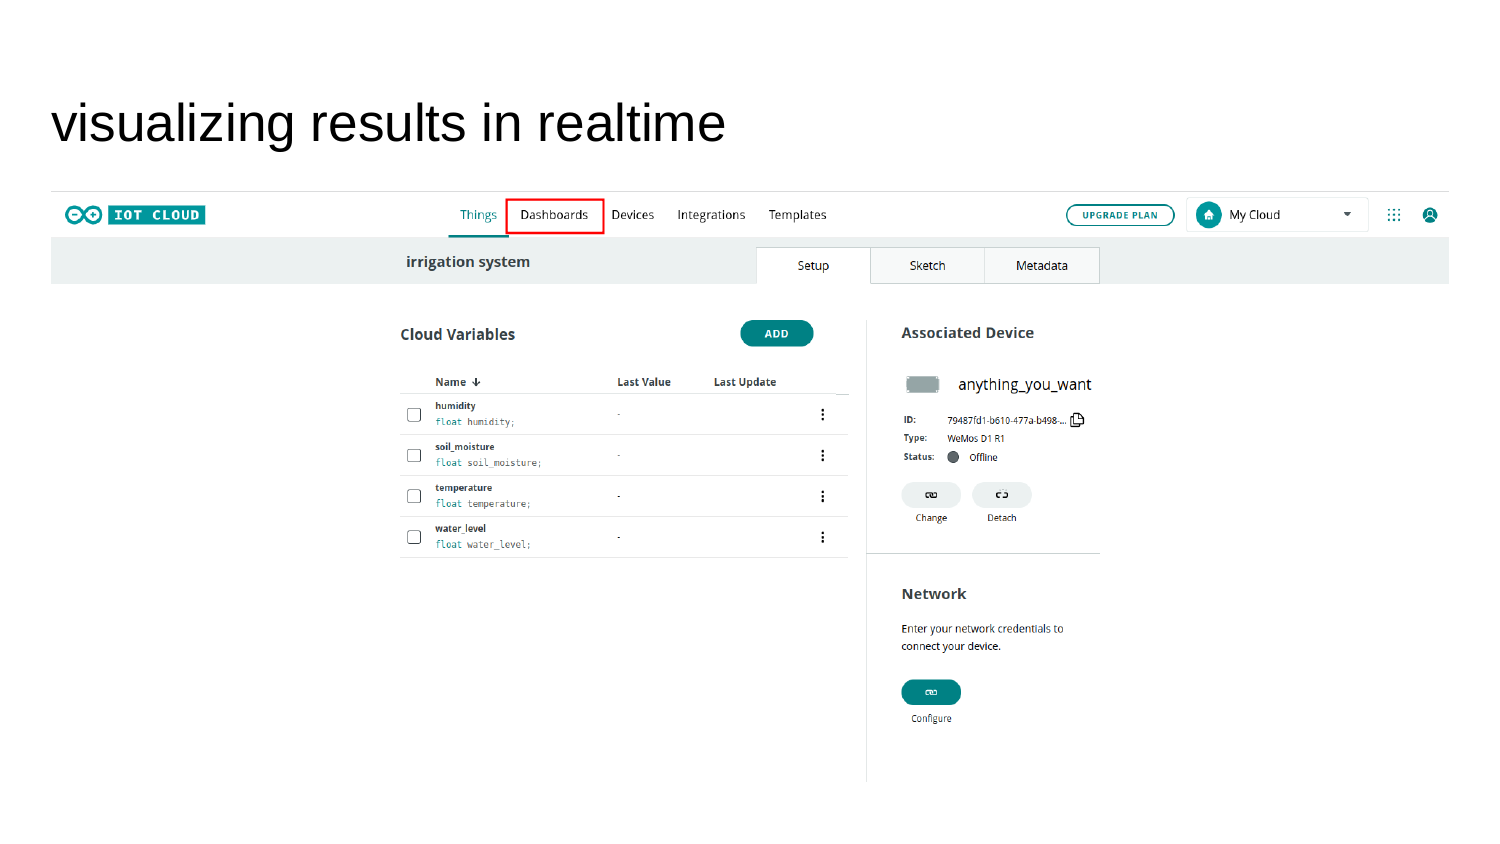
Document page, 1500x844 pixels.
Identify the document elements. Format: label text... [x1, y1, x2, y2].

picture [50, 191, 1450, 783]
title visualizing results in realtime [51, 72, 1449, 167]
